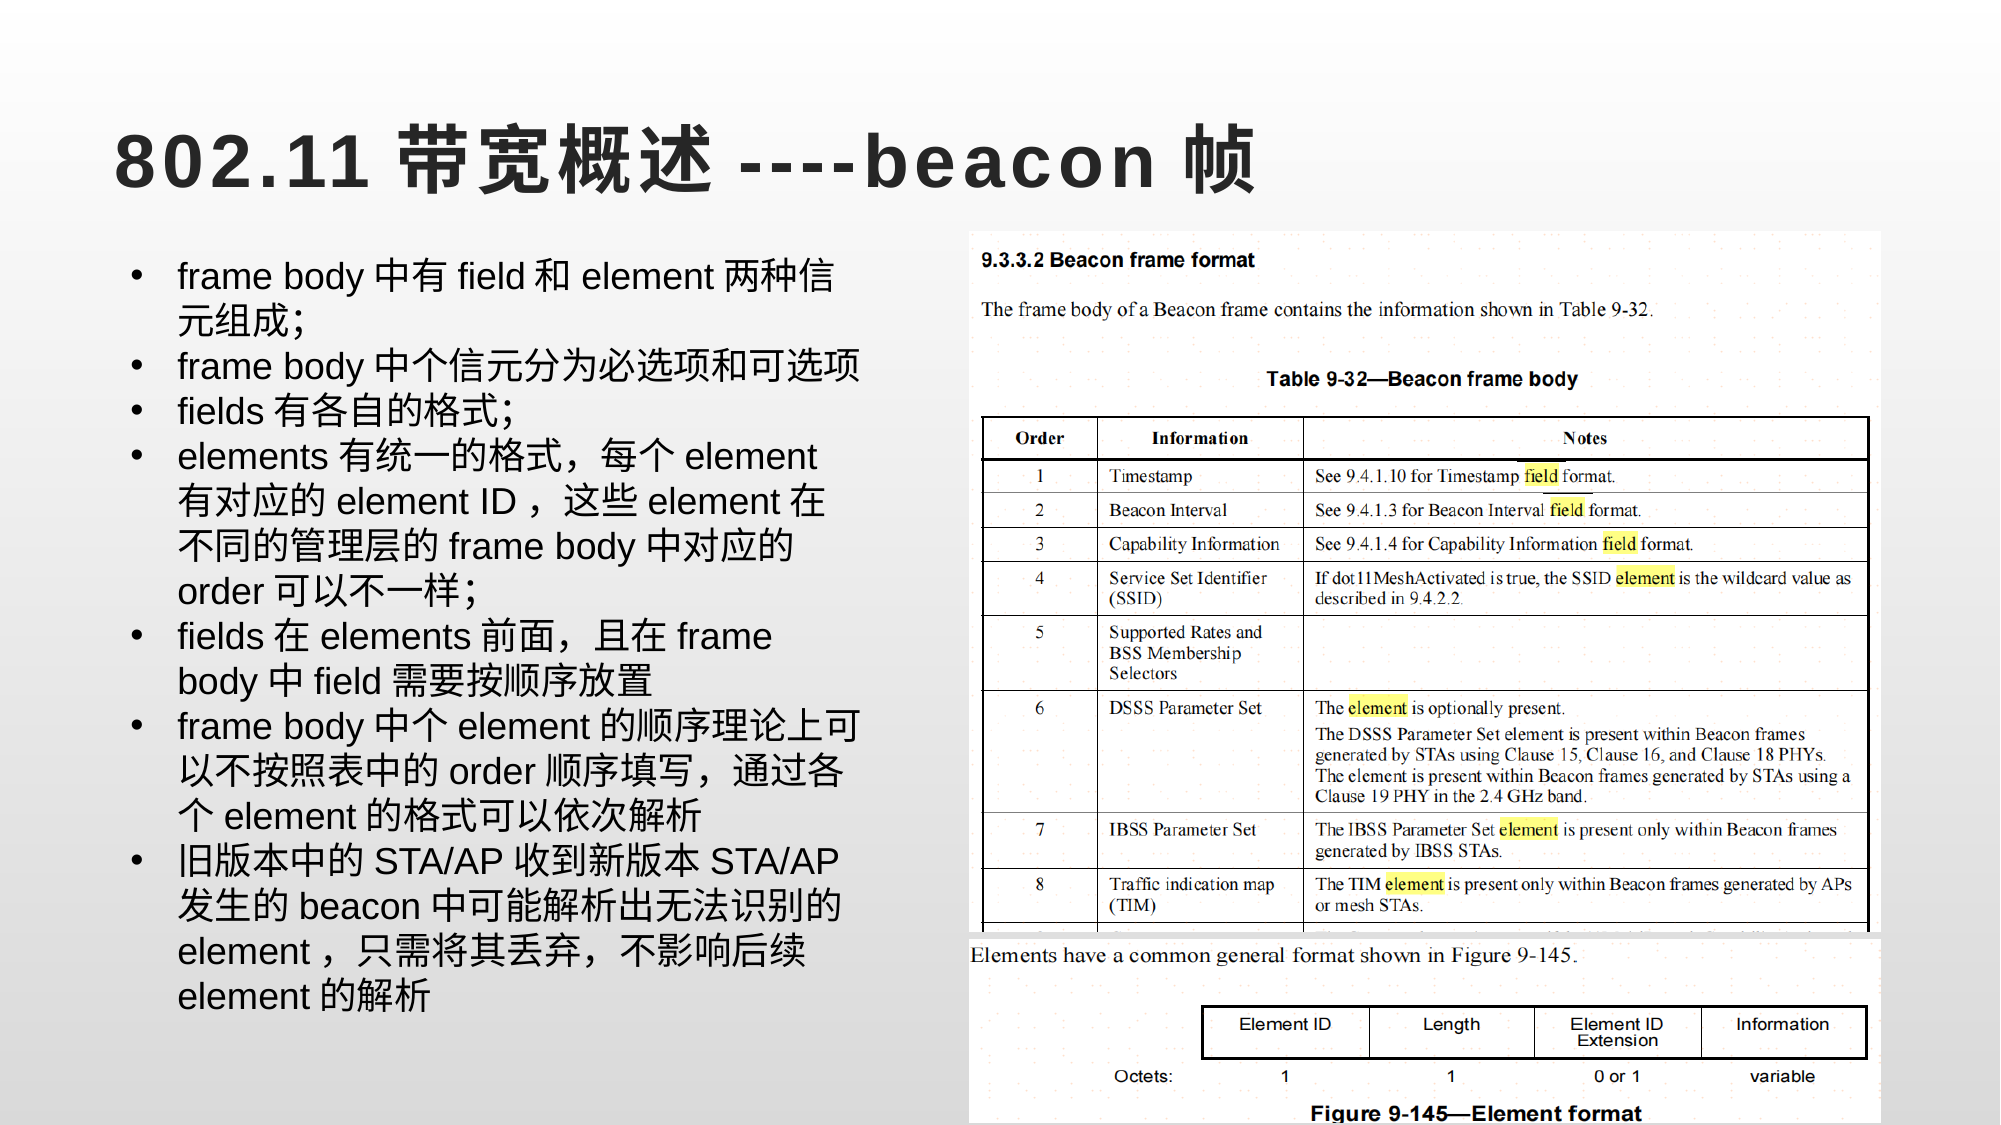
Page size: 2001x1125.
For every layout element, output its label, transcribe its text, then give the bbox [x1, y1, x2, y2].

text_box frame body中有field和element两种信元组成； frame body中个信元分为必选项和可选项 fields有各自的格式； elements有统一的格式，每个element有对应的element ID，这些element在不同的管理层的frame body中对应的order可以不一样； fields在elements前面，且在frame body中field需要按顺序放置 frame body中个element的顺序理论上可以不按照表中的order顺序填写，通过各个element的格式可以依次解析 旧版本中的STA/AP收到新版本STA/AP发生的beacon中可能解析出无法识别的element，只需将其丢弃，不影响后续element的解析 [115, 244, 878, 1025]
picture [969, 231, 1881, 932]
list [99, 244, 1900, 1026]
title 802.11带宽概述----beacon帧 [99, 99, 1900, 216]
picture [969, 939, 1881, 1123]
